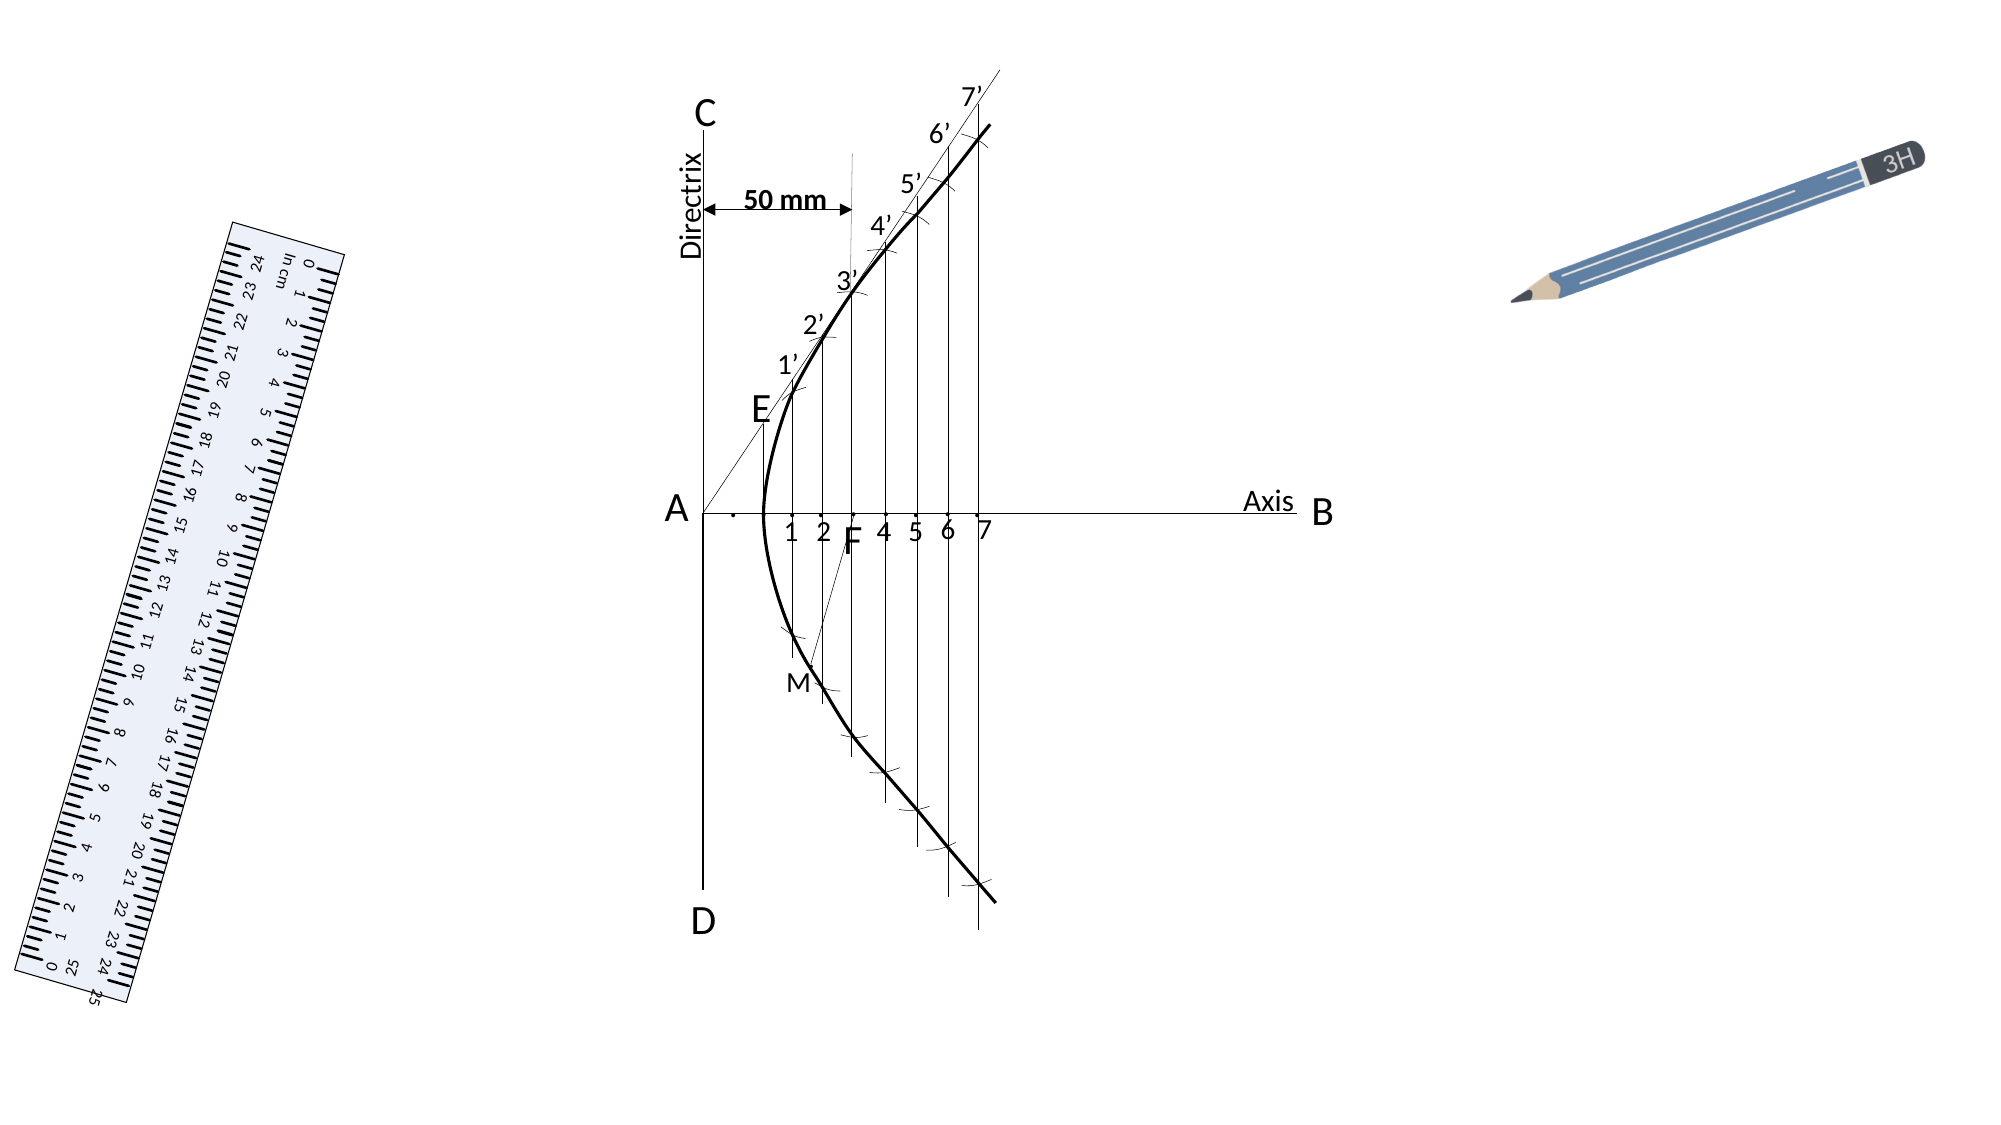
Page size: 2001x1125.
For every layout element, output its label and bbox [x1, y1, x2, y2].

text_box [0, 419, 603, 853]
text_box [649, 472, 697, 538]
picture [1497, 138, 1937, 314]
text_box [662, 69, 1344, 951]
